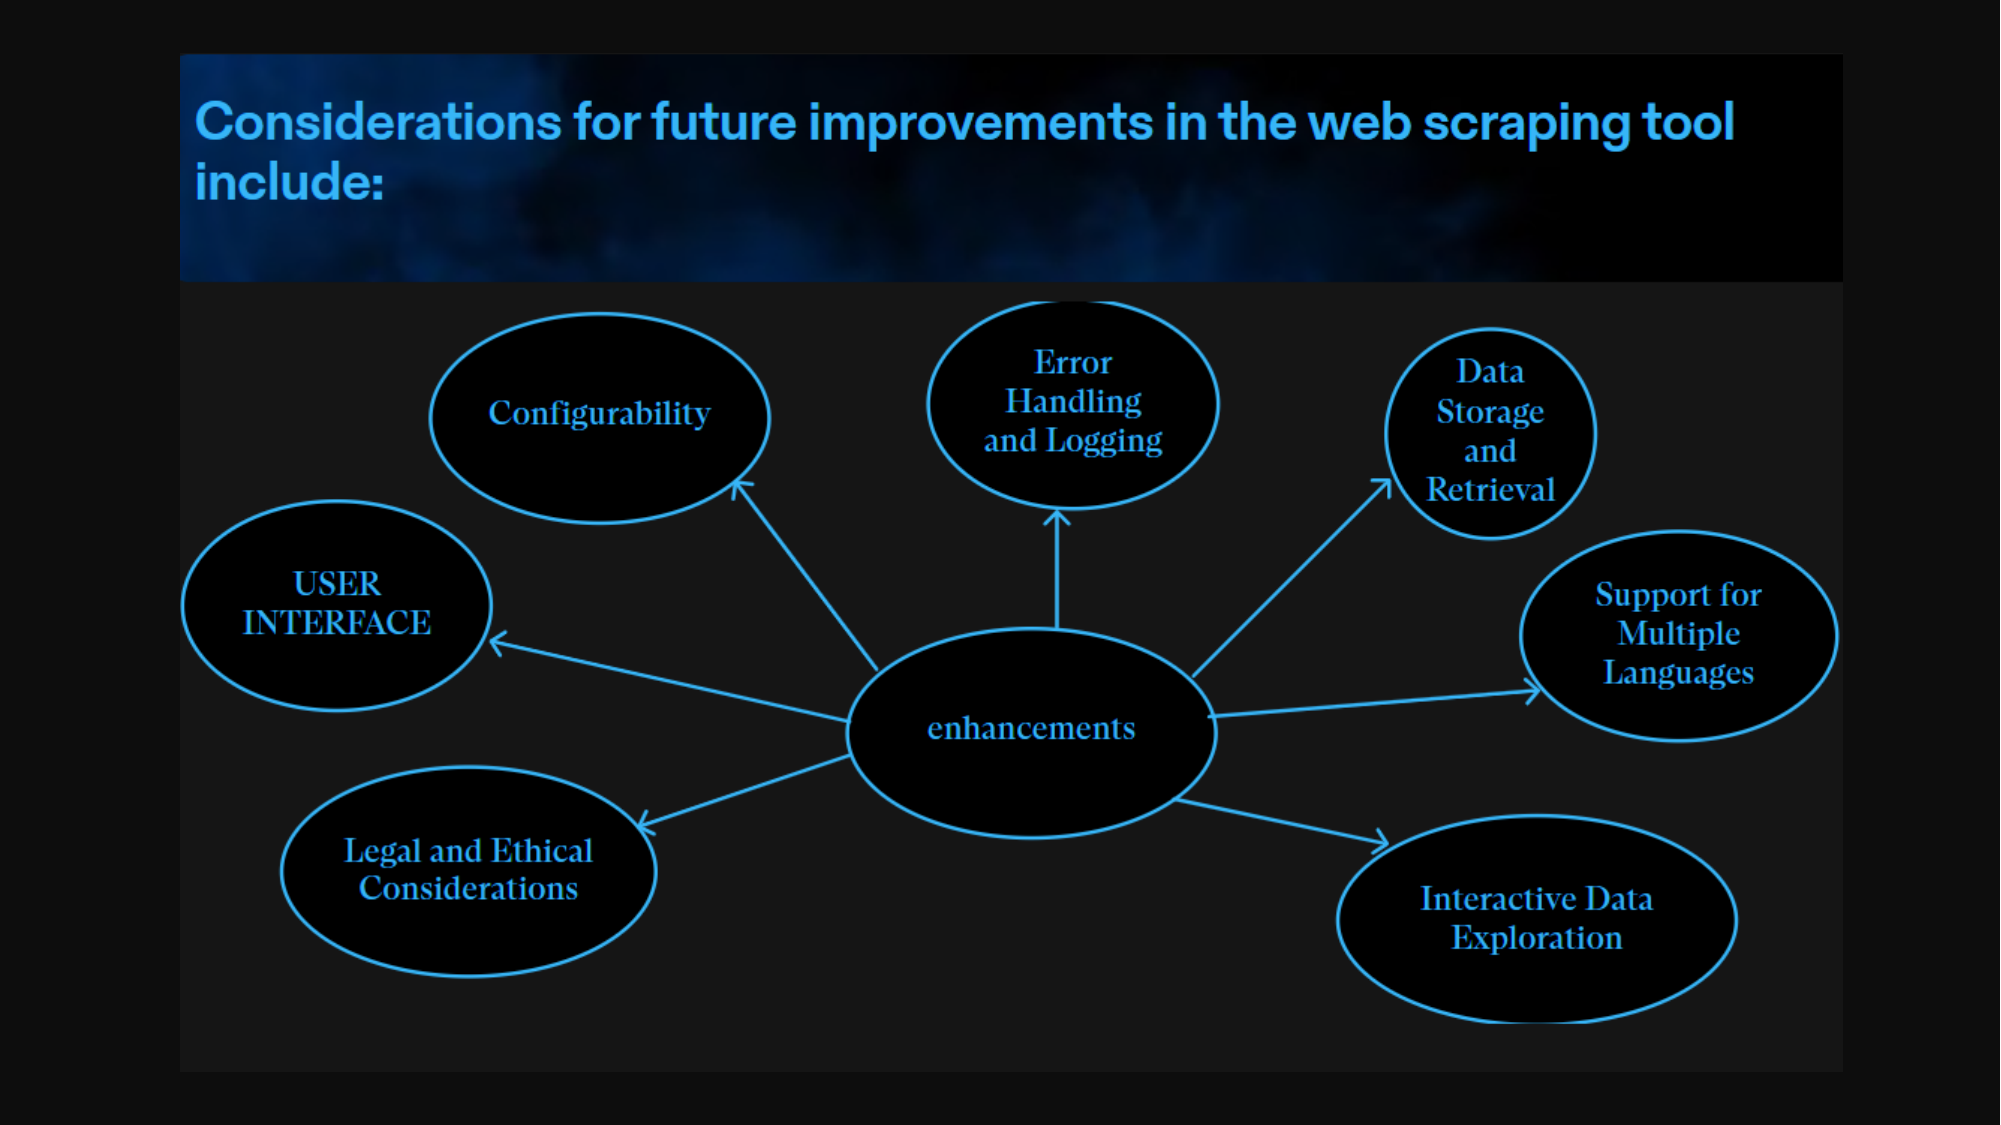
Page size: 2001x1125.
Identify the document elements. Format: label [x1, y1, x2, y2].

picture [180, 53, 1843, 1072]
